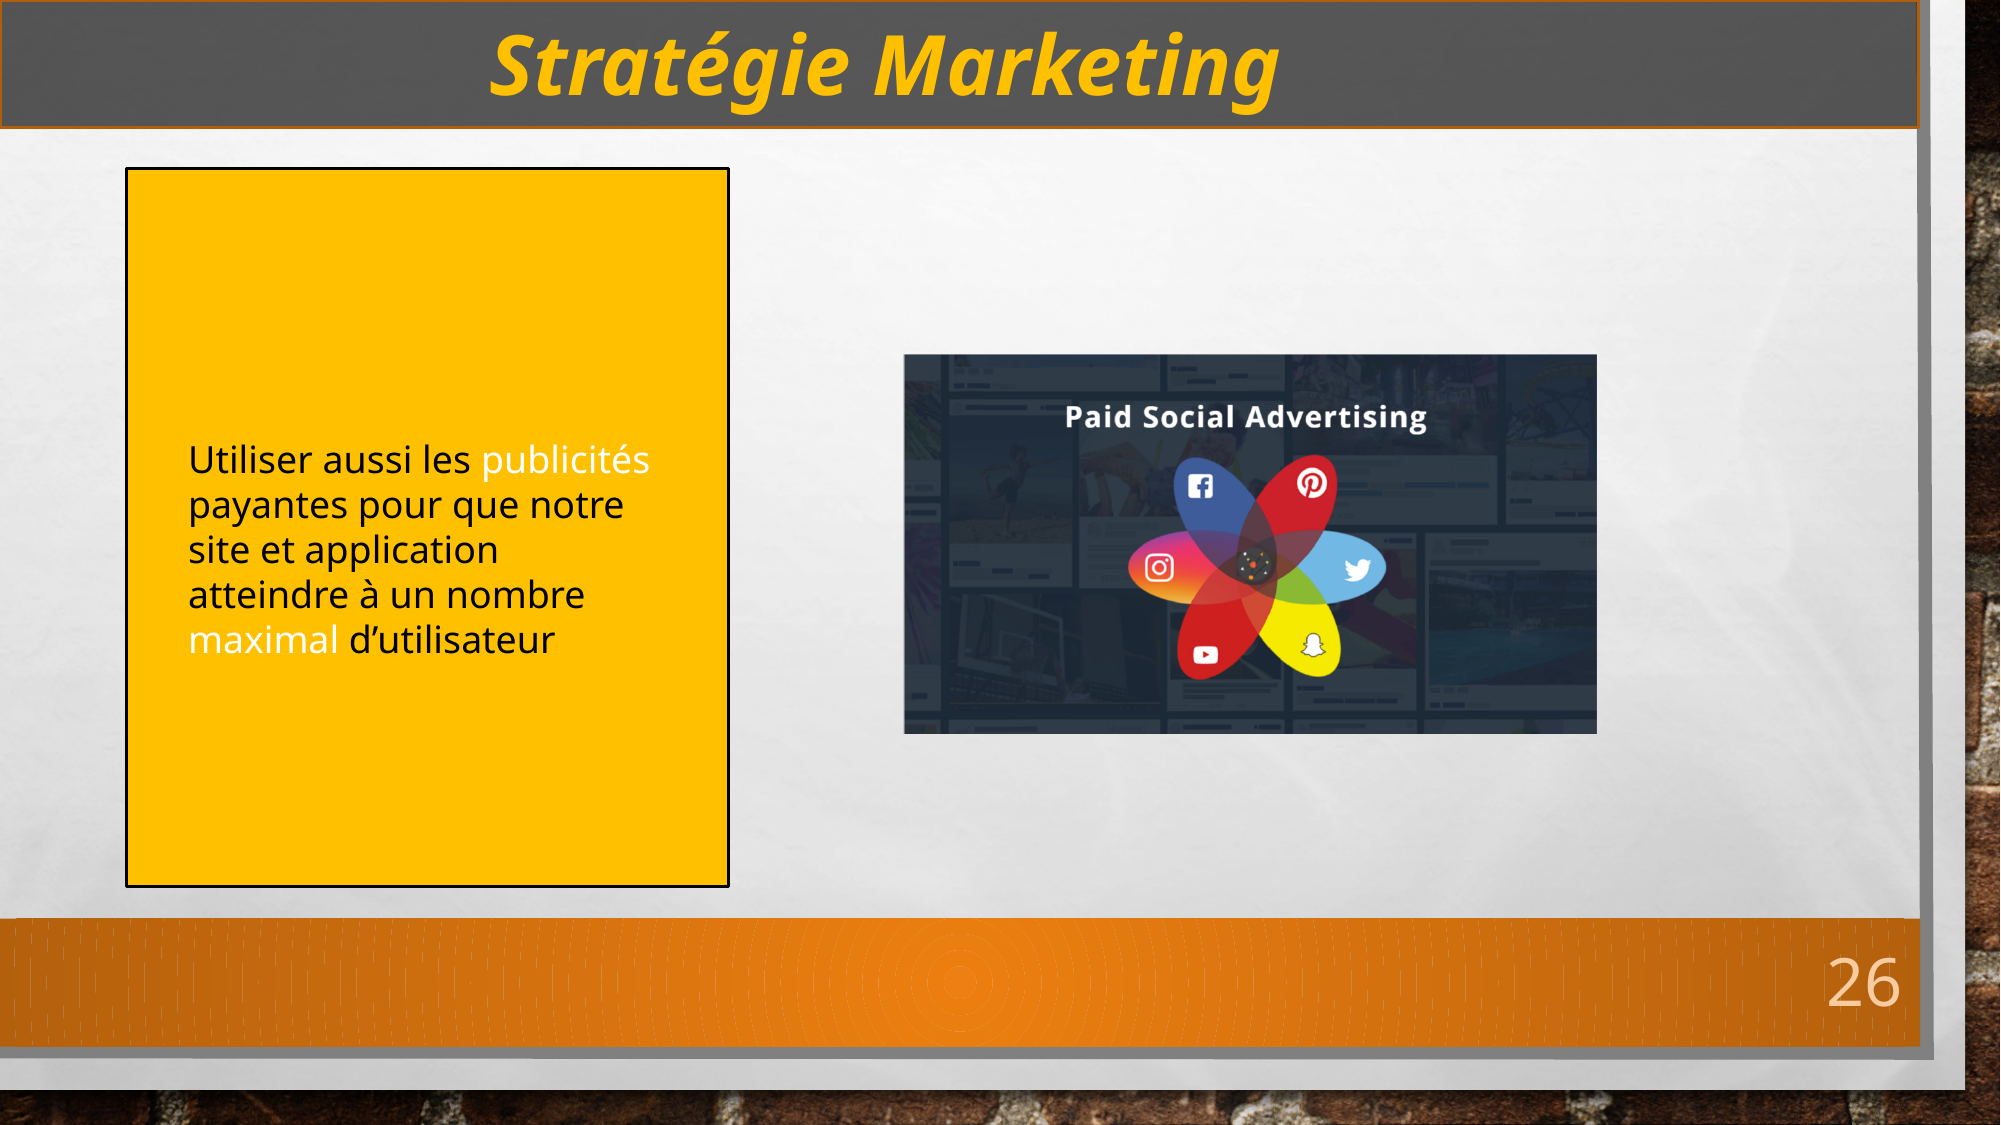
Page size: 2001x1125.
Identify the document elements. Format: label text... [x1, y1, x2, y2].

text_box Utiliser aussi les publicités payantes pour que notre site et application atteindre à un nombre maximal d’utilisateur [173, 429, 683, 669]
text_box [125, 167, 730, 888]
text_box Stratégie Marketing [0, 4, 1772, 120]
picture [902, 354, 1598, 734]
slide_number 26 [1789, 944, 1939, 1027]
text_box [0, 0, 1920, 129]
picture [0, 0, 2000, 1125]
